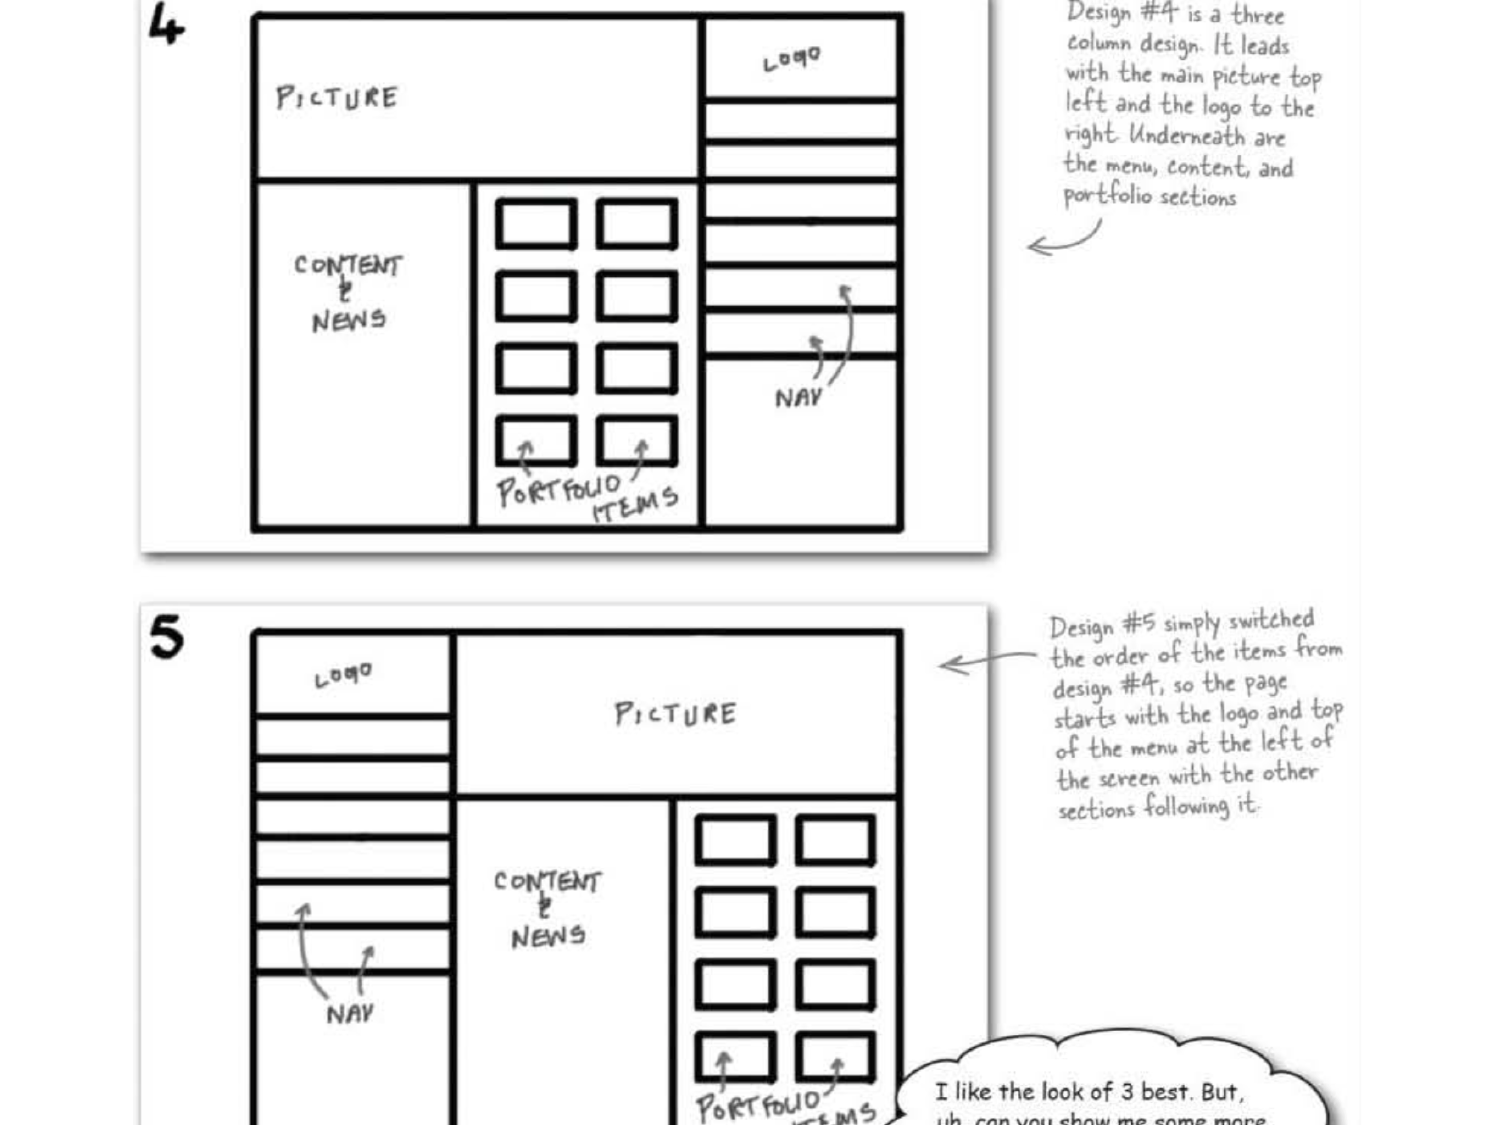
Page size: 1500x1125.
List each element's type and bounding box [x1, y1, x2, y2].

picture [133, 0, 1364, 1125]
